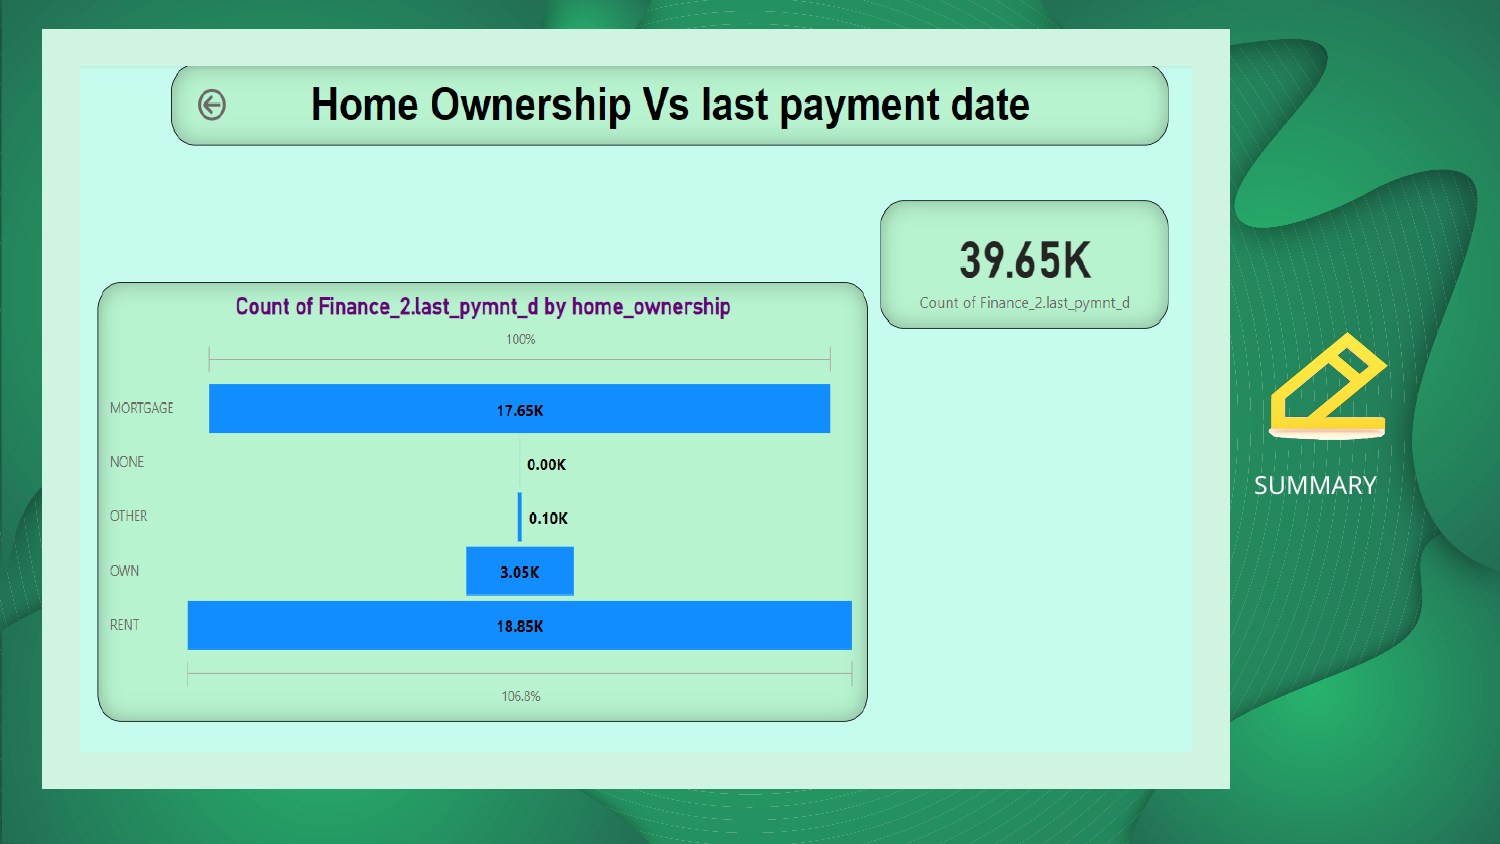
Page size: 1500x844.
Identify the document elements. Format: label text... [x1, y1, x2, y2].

picture [1238, 306, 1421, 458]
picture [79, 65, 1193, 753]
text_box SUMMARY [1239, 461, 1442, 507]
